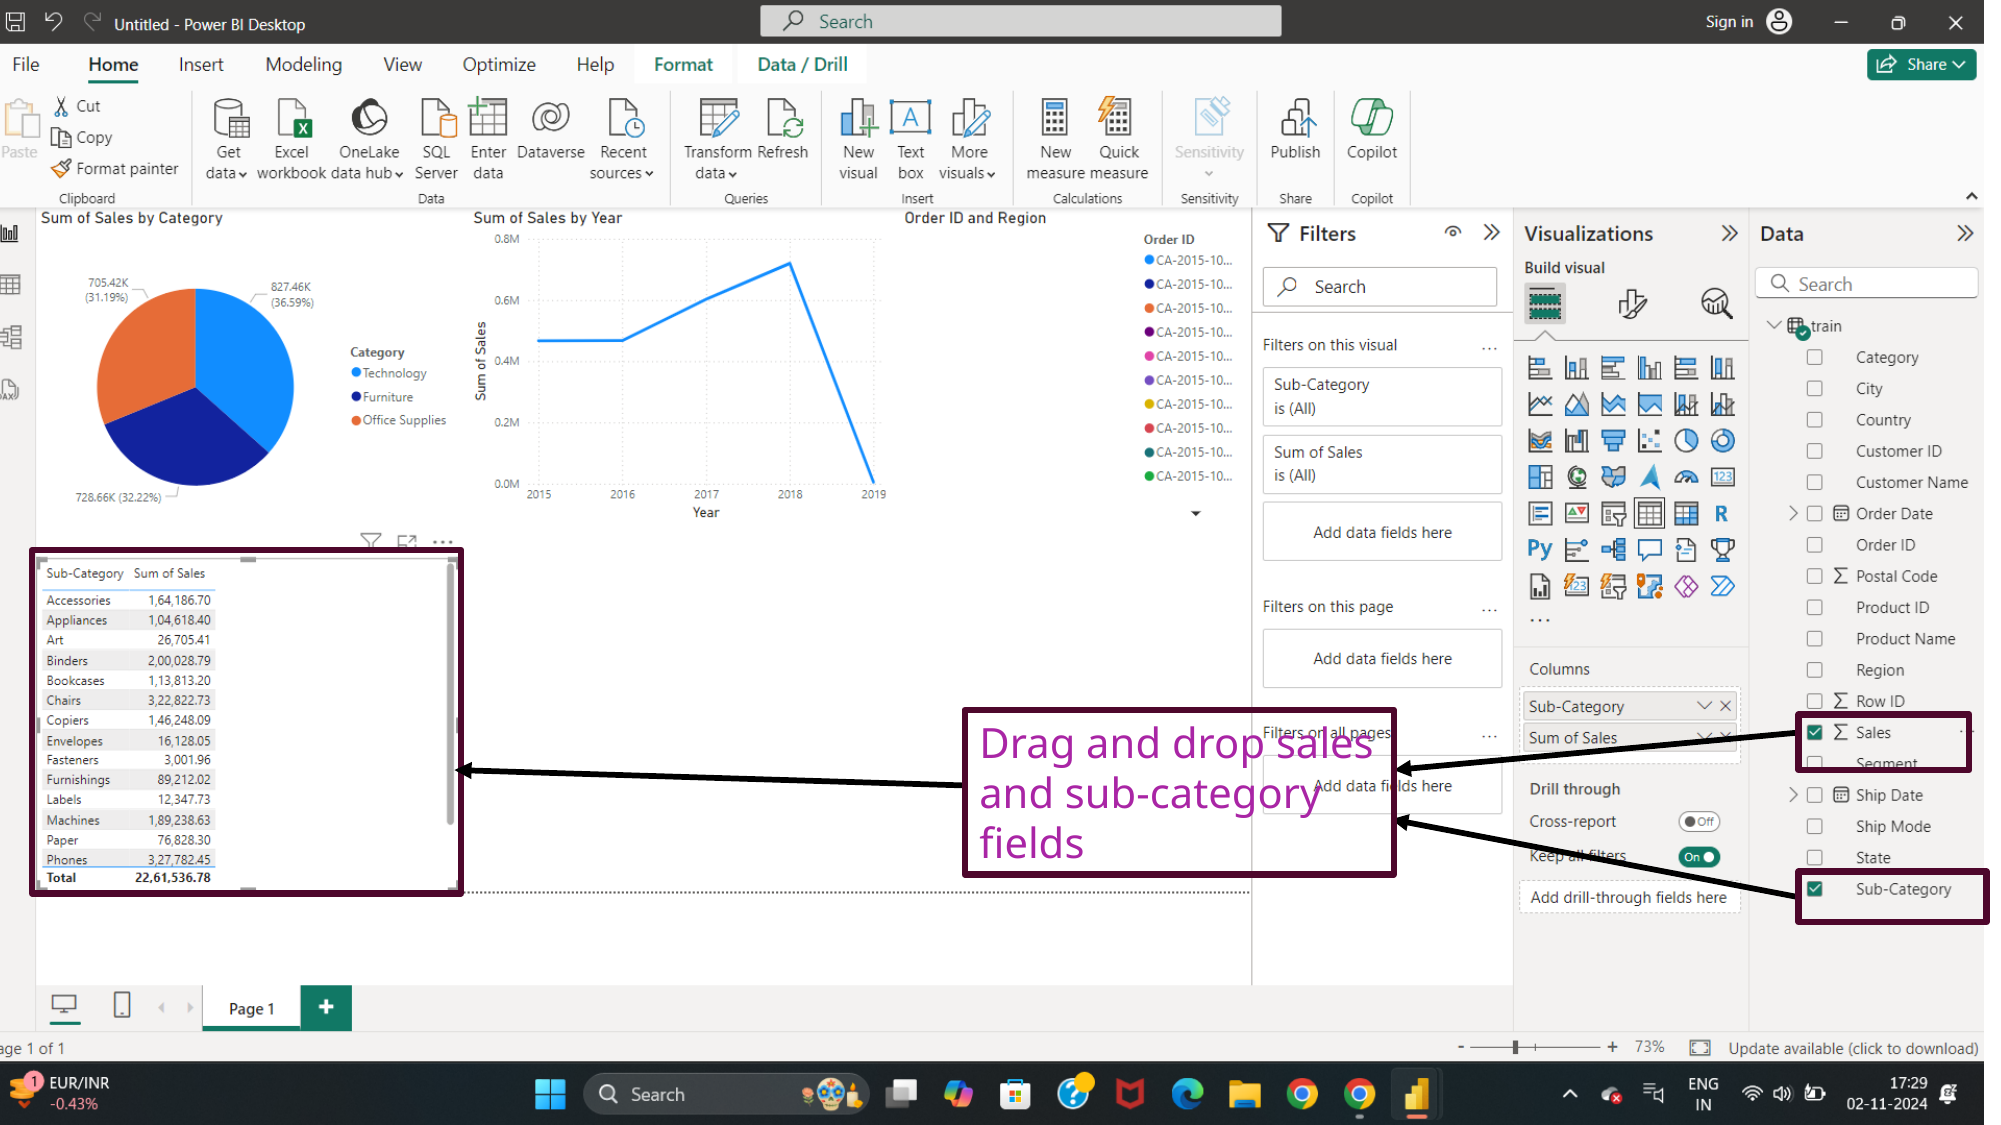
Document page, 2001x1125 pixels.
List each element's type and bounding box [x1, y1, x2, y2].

picture [0, 0, 1984, 1125]
text_box [1390, 819, 1799, 898]
text_box [1393, 732, 1797, 771]
text_box [454, 769, 963, 786]
